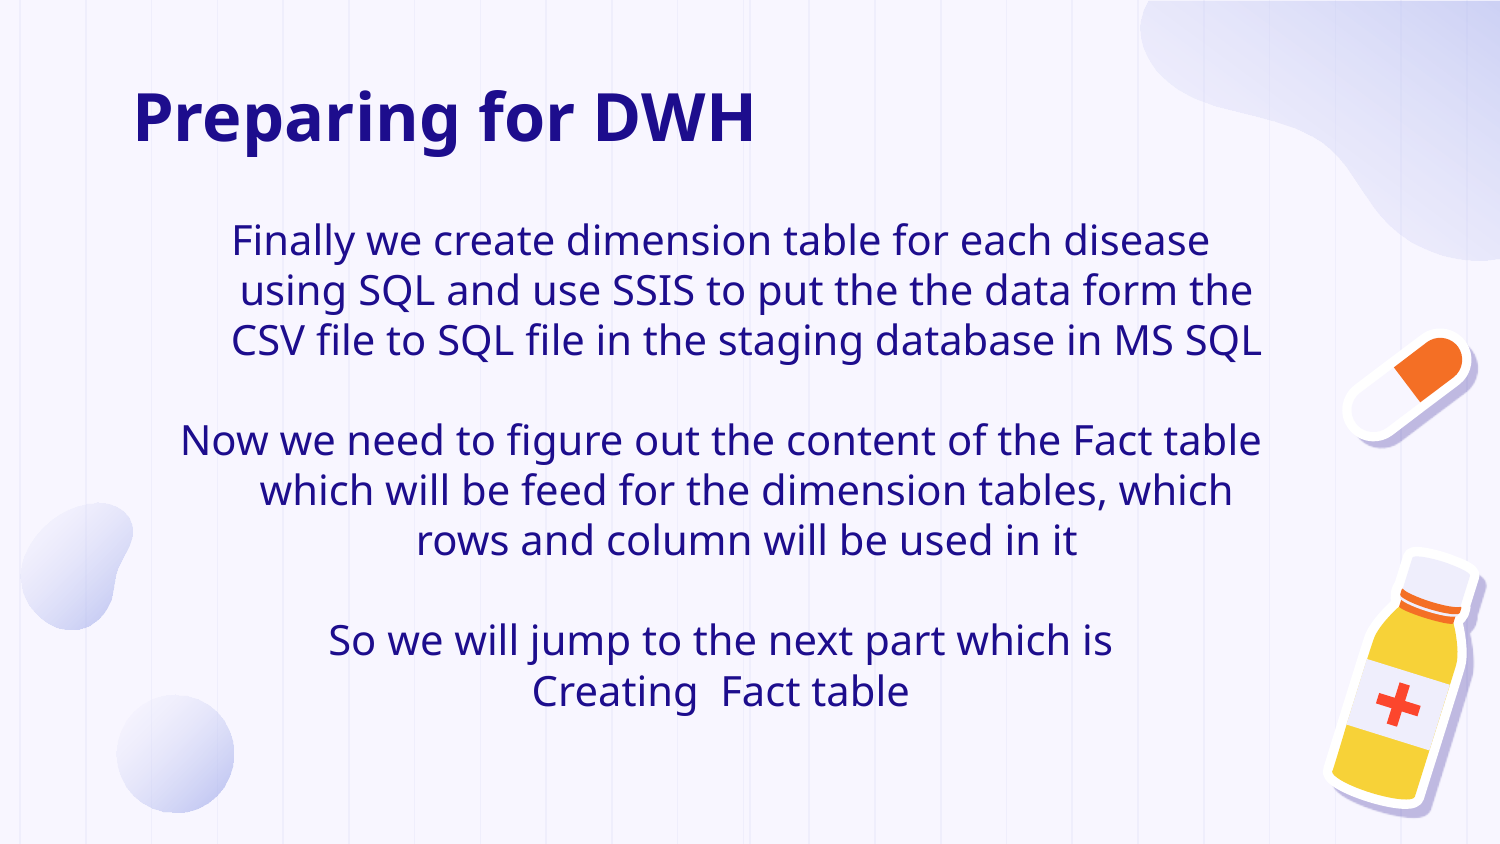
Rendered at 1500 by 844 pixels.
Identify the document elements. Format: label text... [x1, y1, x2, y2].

title Preparing for DWH [116, 59, 1383, 175]
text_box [1341, 319, 1473, 451]
subtitle Finally we create dimension table for each disease using SQL and use SSIS to put the the data form the CSV file to SQL file in the staging database in MS SQL Now we need to figure out the content of the Fact table which will be feed for the dimension tables, which rows and column will be used in it So we will jump to the next part which is Creating Fact table [138, 177, 1280, 751]
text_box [1363, 555, 1451, 799]
